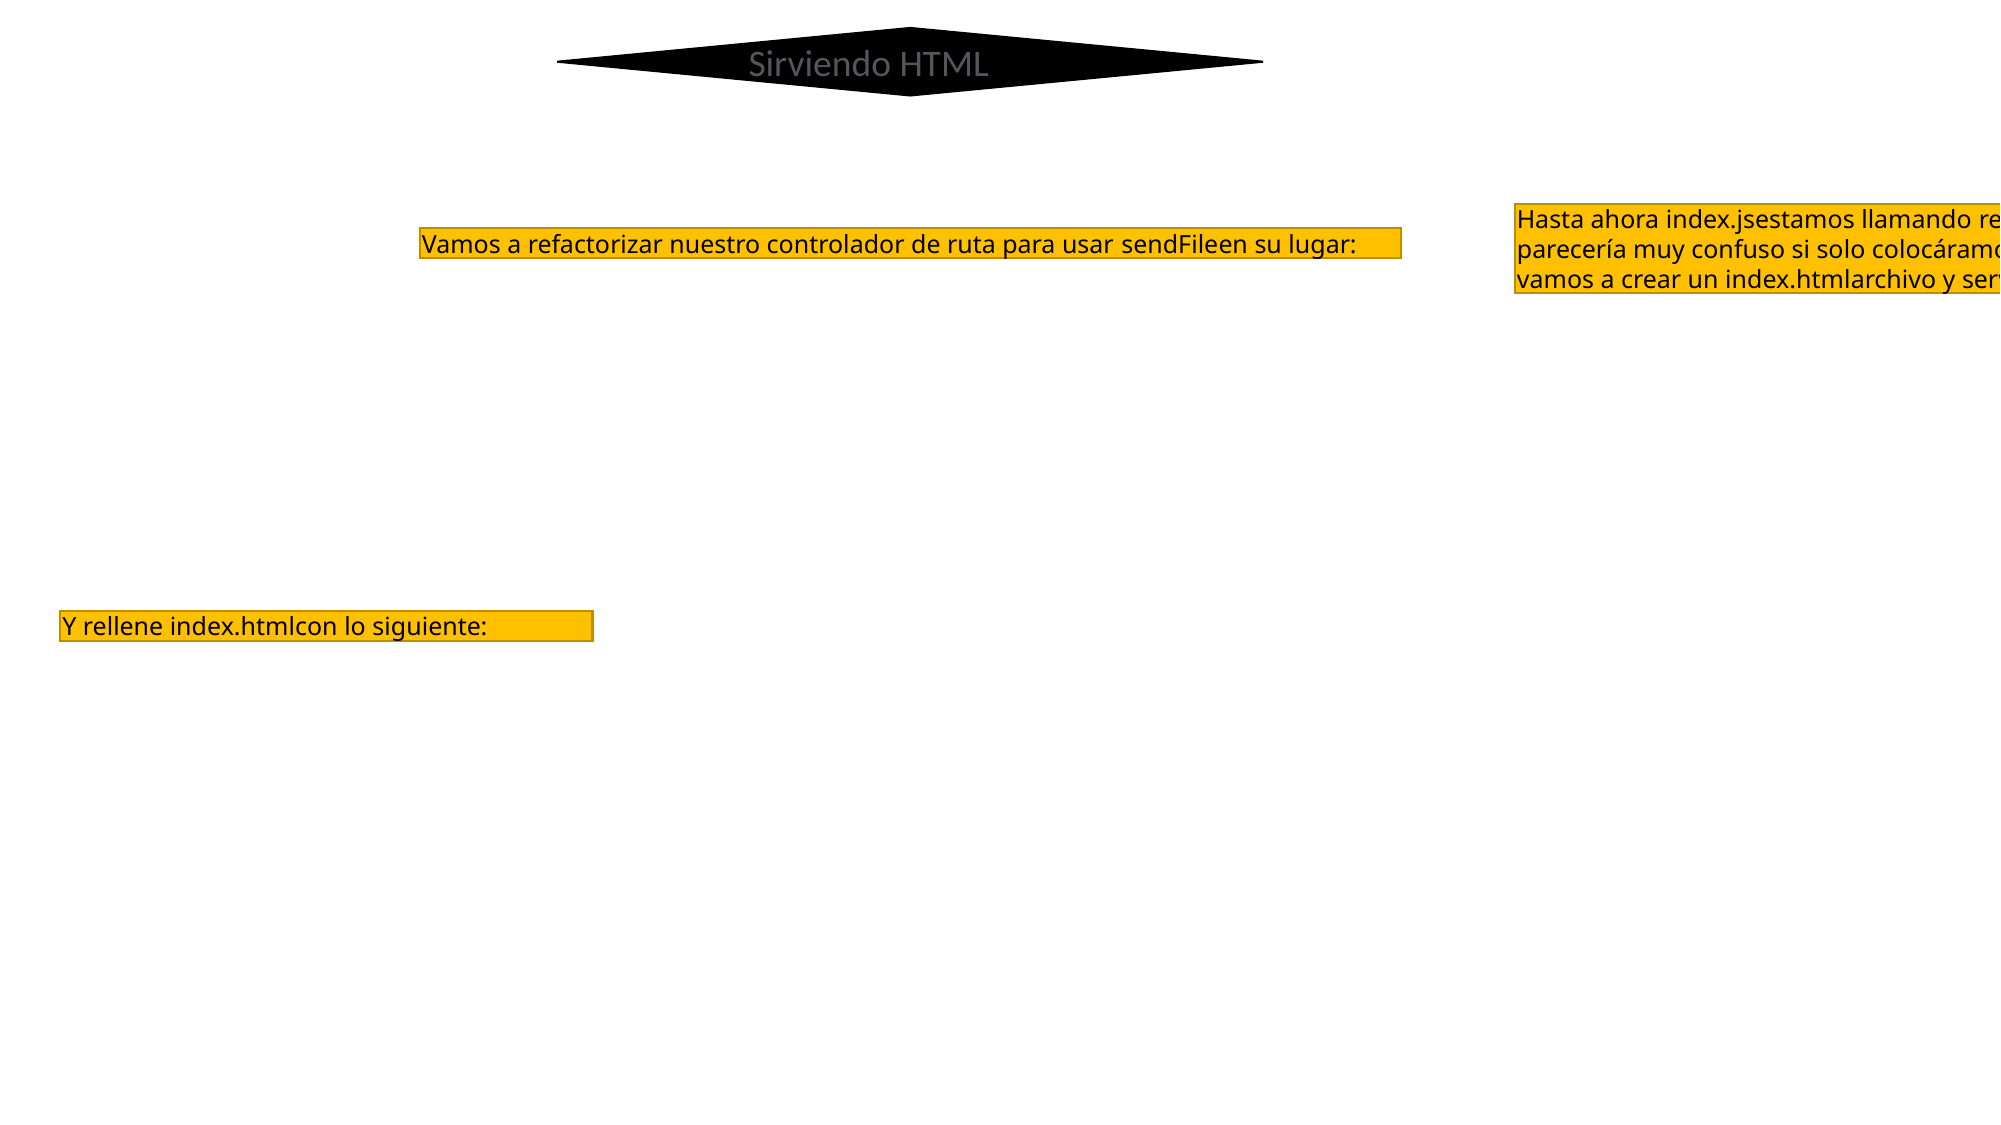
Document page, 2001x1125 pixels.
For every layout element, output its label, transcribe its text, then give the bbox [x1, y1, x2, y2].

text_box [137, 59, 1863, 278]
text_box Sirviendo HTML [557, 27, 1264, 96]
text_box [137, 299, 1863, 1014]
text_box Y rellene index.htmlcon lo siguiente: [60, 610, 593, 641]
text_box Vamos a refactorizar nuestro controlador de ruta para usar sendFileen su lugar: [419, 228, 1401, 259]
text_box Hasta ahora index.jsestamos llamando res.sendy le pasamos una cadena HTML. Nuestro código parecería muy confuso si solo colocáramos el HTML de toda nuestra aplicación allí. En su lugar, vamos a crear un index.htmlarchivo y servirlo. [1514, 203, 2000, 294]
